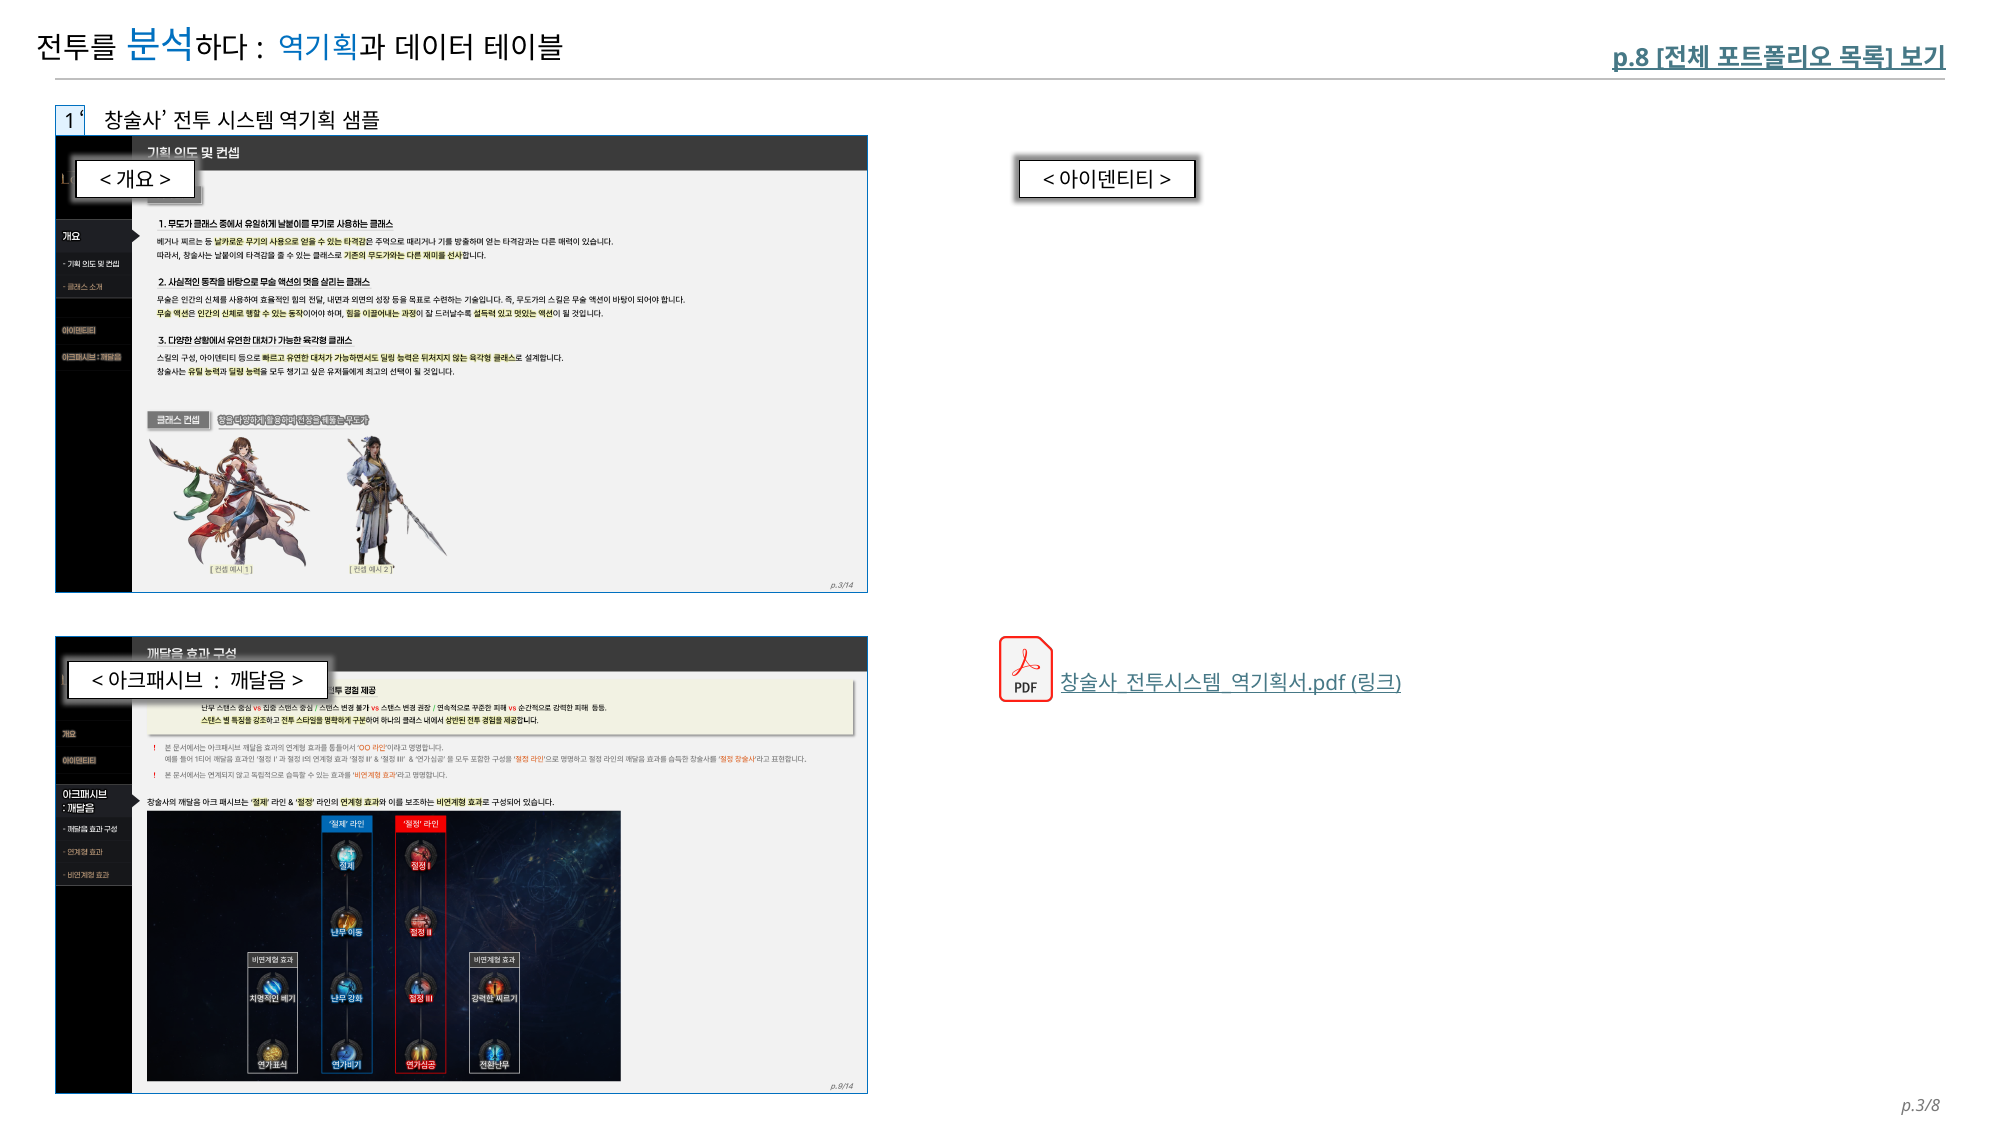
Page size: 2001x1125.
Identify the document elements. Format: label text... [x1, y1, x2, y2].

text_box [54, 636, 869, 1095]
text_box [999, 134, 1814, 594]
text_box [999, 636, 1398, 703]
slide_number p.3/8 [1889, 1095, 1941, 1116]
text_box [54, 20, 1946, 80]
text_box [54, 134, 869, 594]
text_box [54, 636, 316, 700]
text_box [54, 105, 364, 134]
